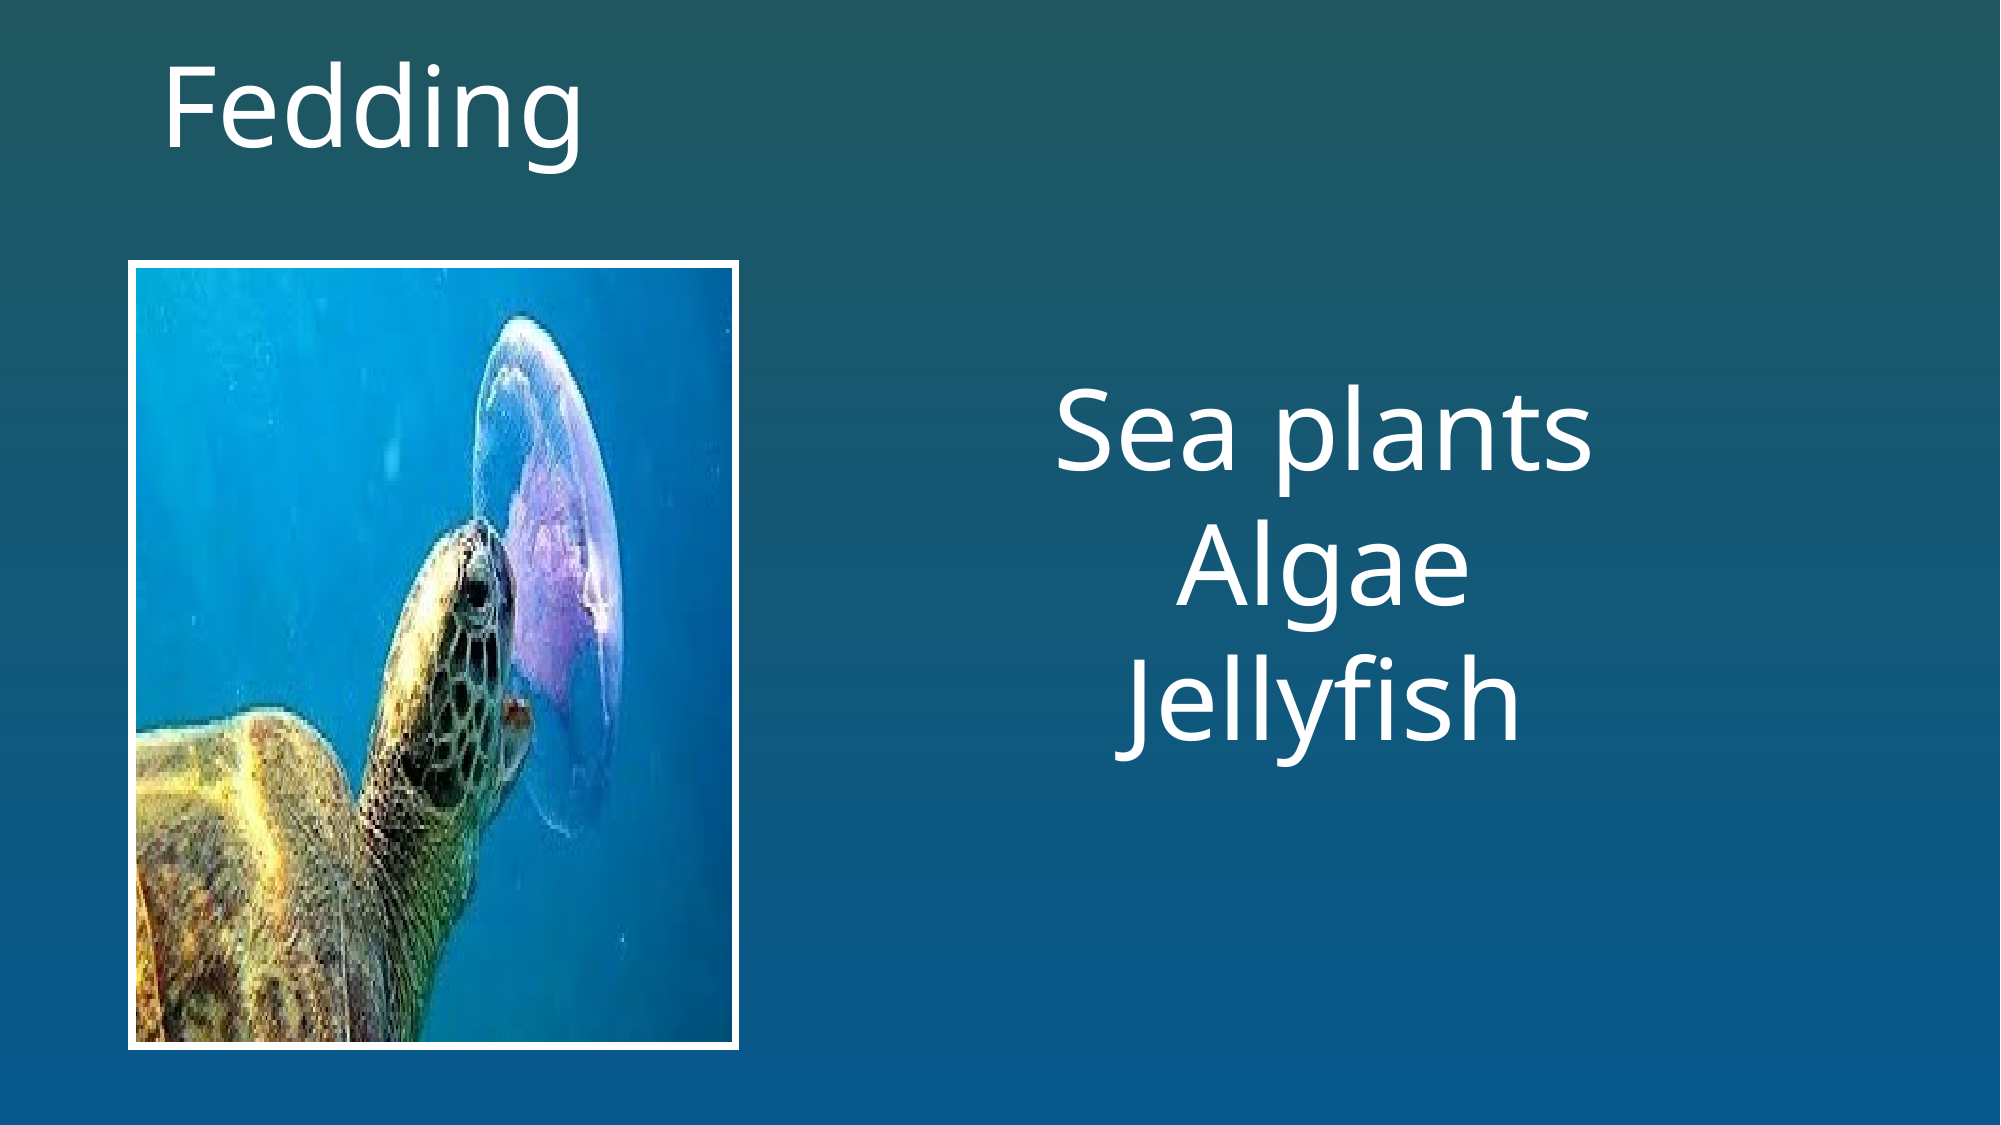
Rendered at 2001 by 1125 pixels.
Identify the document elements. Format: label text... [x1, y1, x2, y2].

text_box Sea plants Algae Jellyfish [1038, 349, 1612, 770]
text_box Fedding [144, 27, 603, 177]
text_box [131, 263, 737, 1047]
